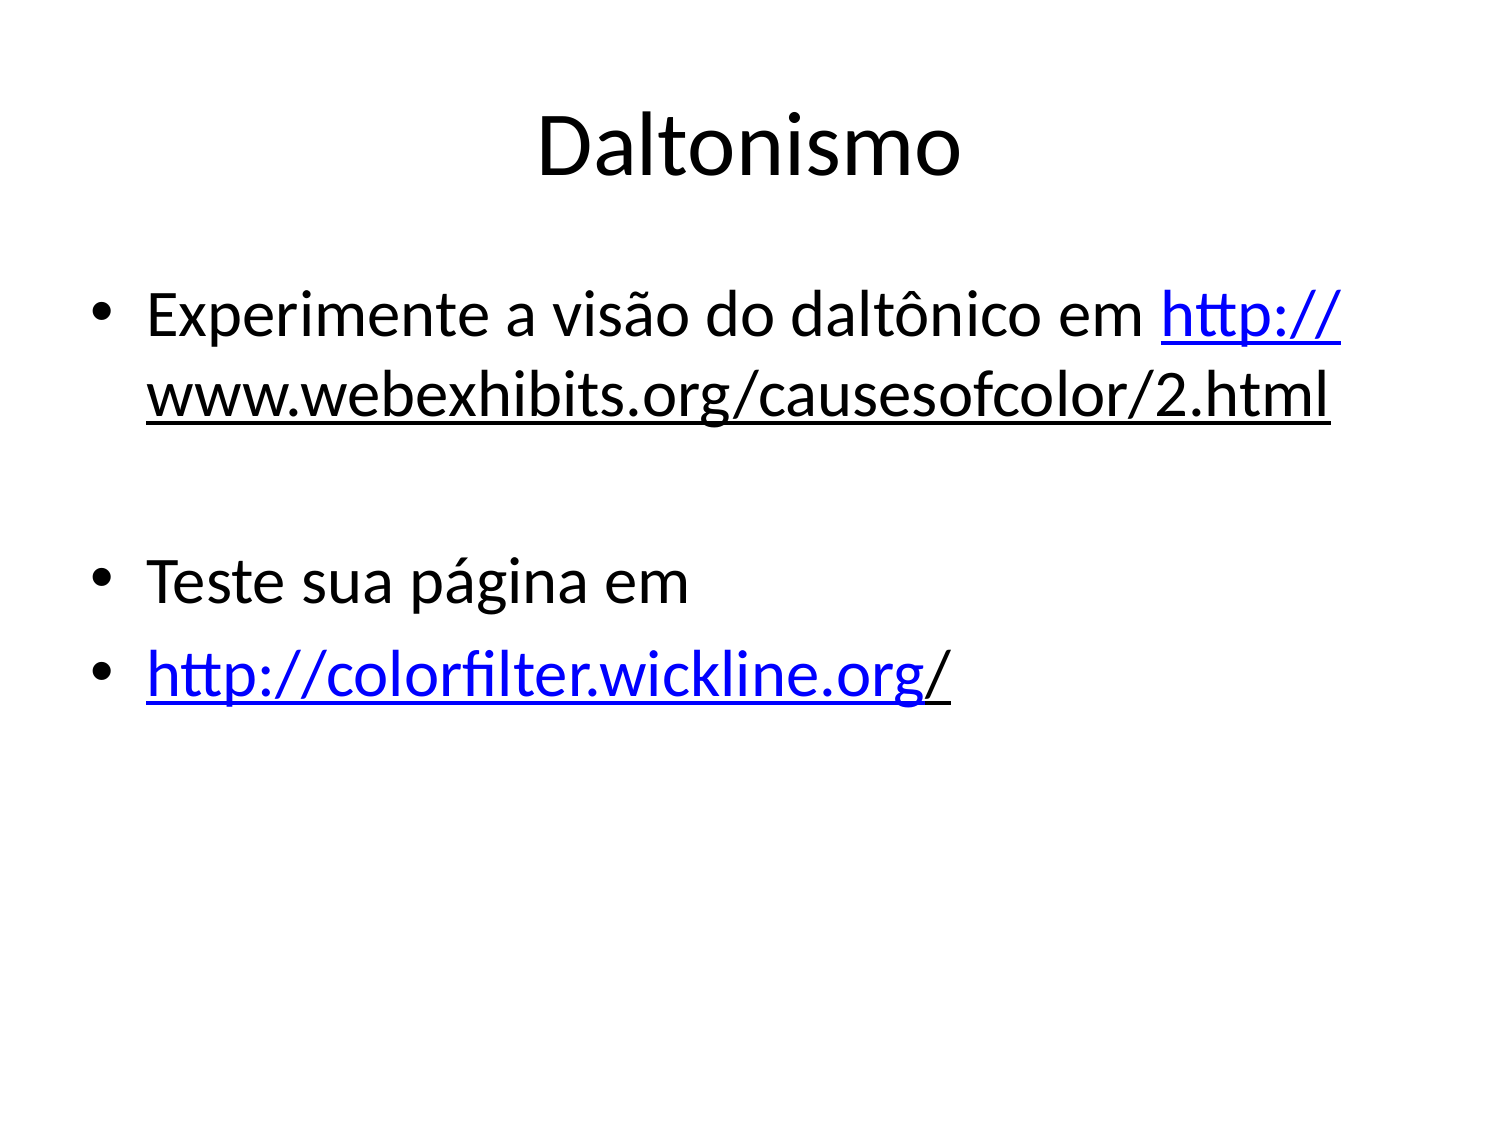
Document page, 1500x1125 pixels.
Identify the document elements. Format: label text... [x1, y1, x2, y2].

title Daltonismo [75, 45, 1425, 233]
list Experimente a visão do daltônico em http://www.webexhibits.org/causesofcolor/2.html Teste sua página em http://colorfilter.wickline.org/ [75, 262, 1425, 1005]
